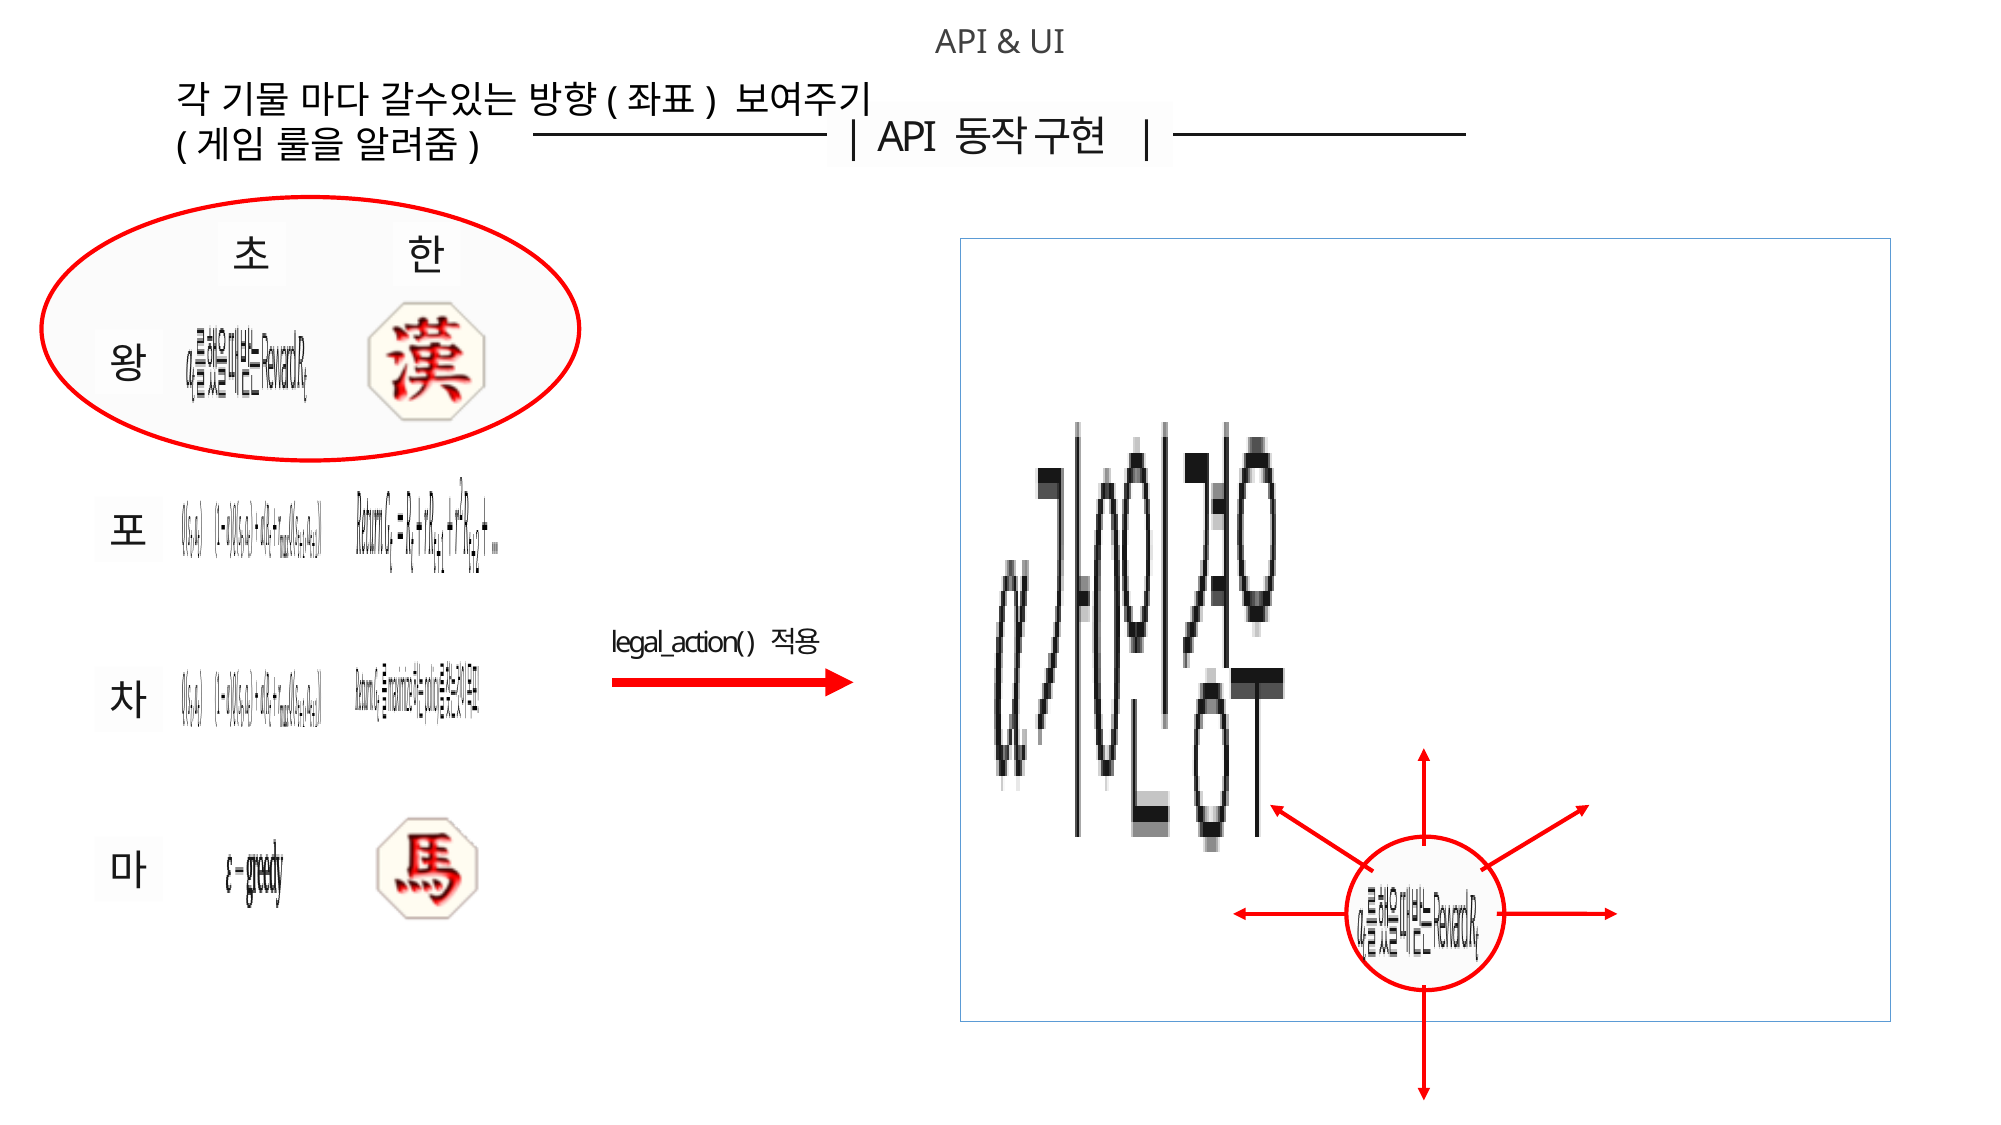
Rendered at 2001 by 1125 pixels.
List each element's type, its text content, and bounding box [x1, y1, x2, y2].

text_box 차 [94, 666, 163, 732]
picture [353, 804, 500, 935]
picture [179, 465, 325, 595]
text_box 왕 [94, 329, 163, 395]
text_box legal_action( ) 적용 [595, 616, 944, 666]
text_box 포 [94, 496, 163, 562]
text_box 마 [94, 836, 163, 902]
text_box 각 기물 마다 갈수있는 방향(좌표) 보여주기 (게임 룰을 알려줌) [161, 68, 804, 175]
text_box API & UI [920, 13, 1080, 68]
picture [179, 297, 325, 427]
picture [353, 465, 500, 595]
picture [353, 297, 500, 427]
picture [180, 804, 326, 935]
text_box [533, 101, 1467, 168]
picture [960, 238, 1891, 1022]
picture [179, 634, 325, 765]
picture [353, 634, 500, 765]
text_box 한 [392, 221, 461, 287]
text_box [40, 195, 581, 462]
text_box 초 [218, 221, 287, 287]
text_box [1233, 748, 1618, 1101]
